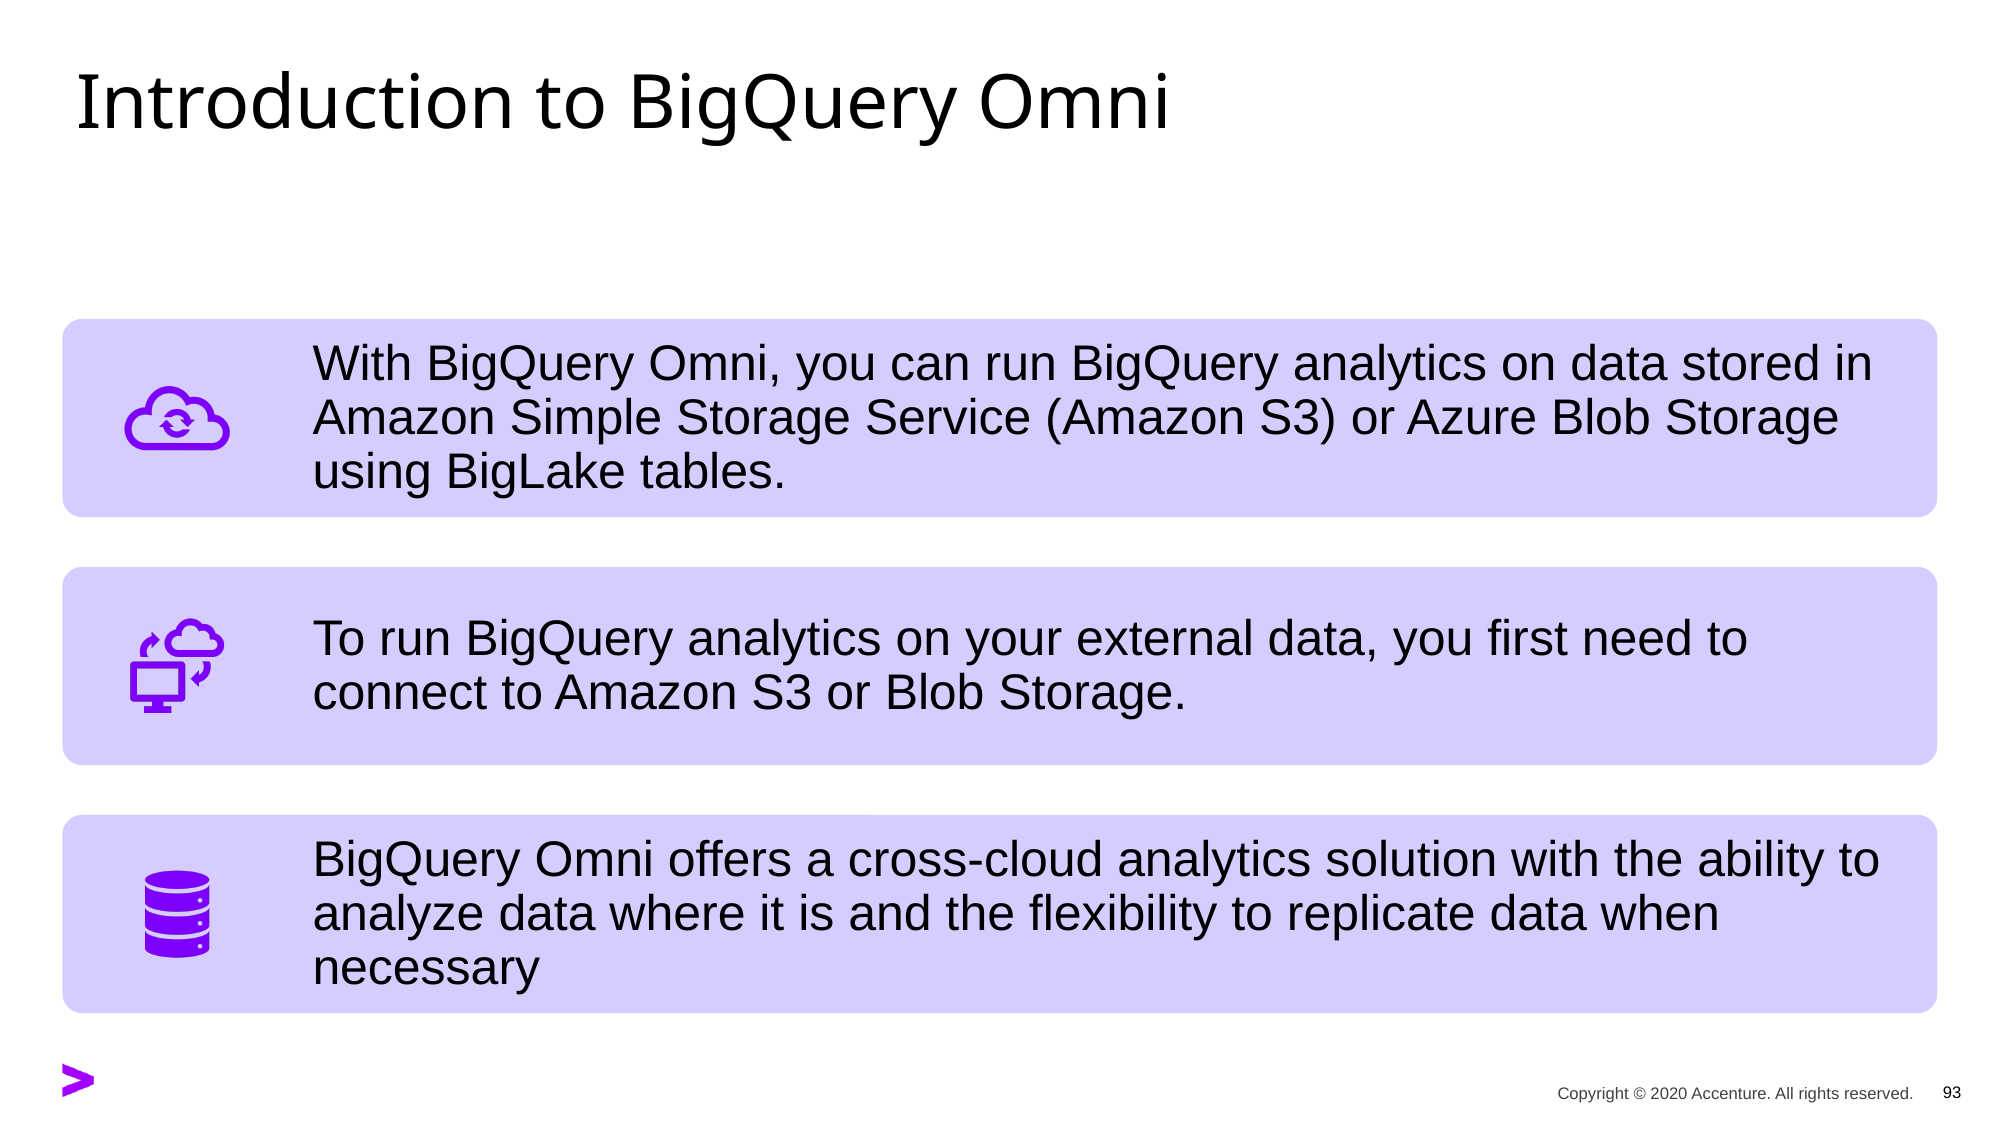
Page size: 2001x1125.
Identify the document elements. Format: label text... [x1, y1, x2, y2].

slide_number 93 [1921, 1075, 1984, 1110]
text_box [62, 318, 1938, 1014]
title Introduction to BigQuery Omni [62, 62, 1938, 150]
picture [62, 1063, 94, 1097]
